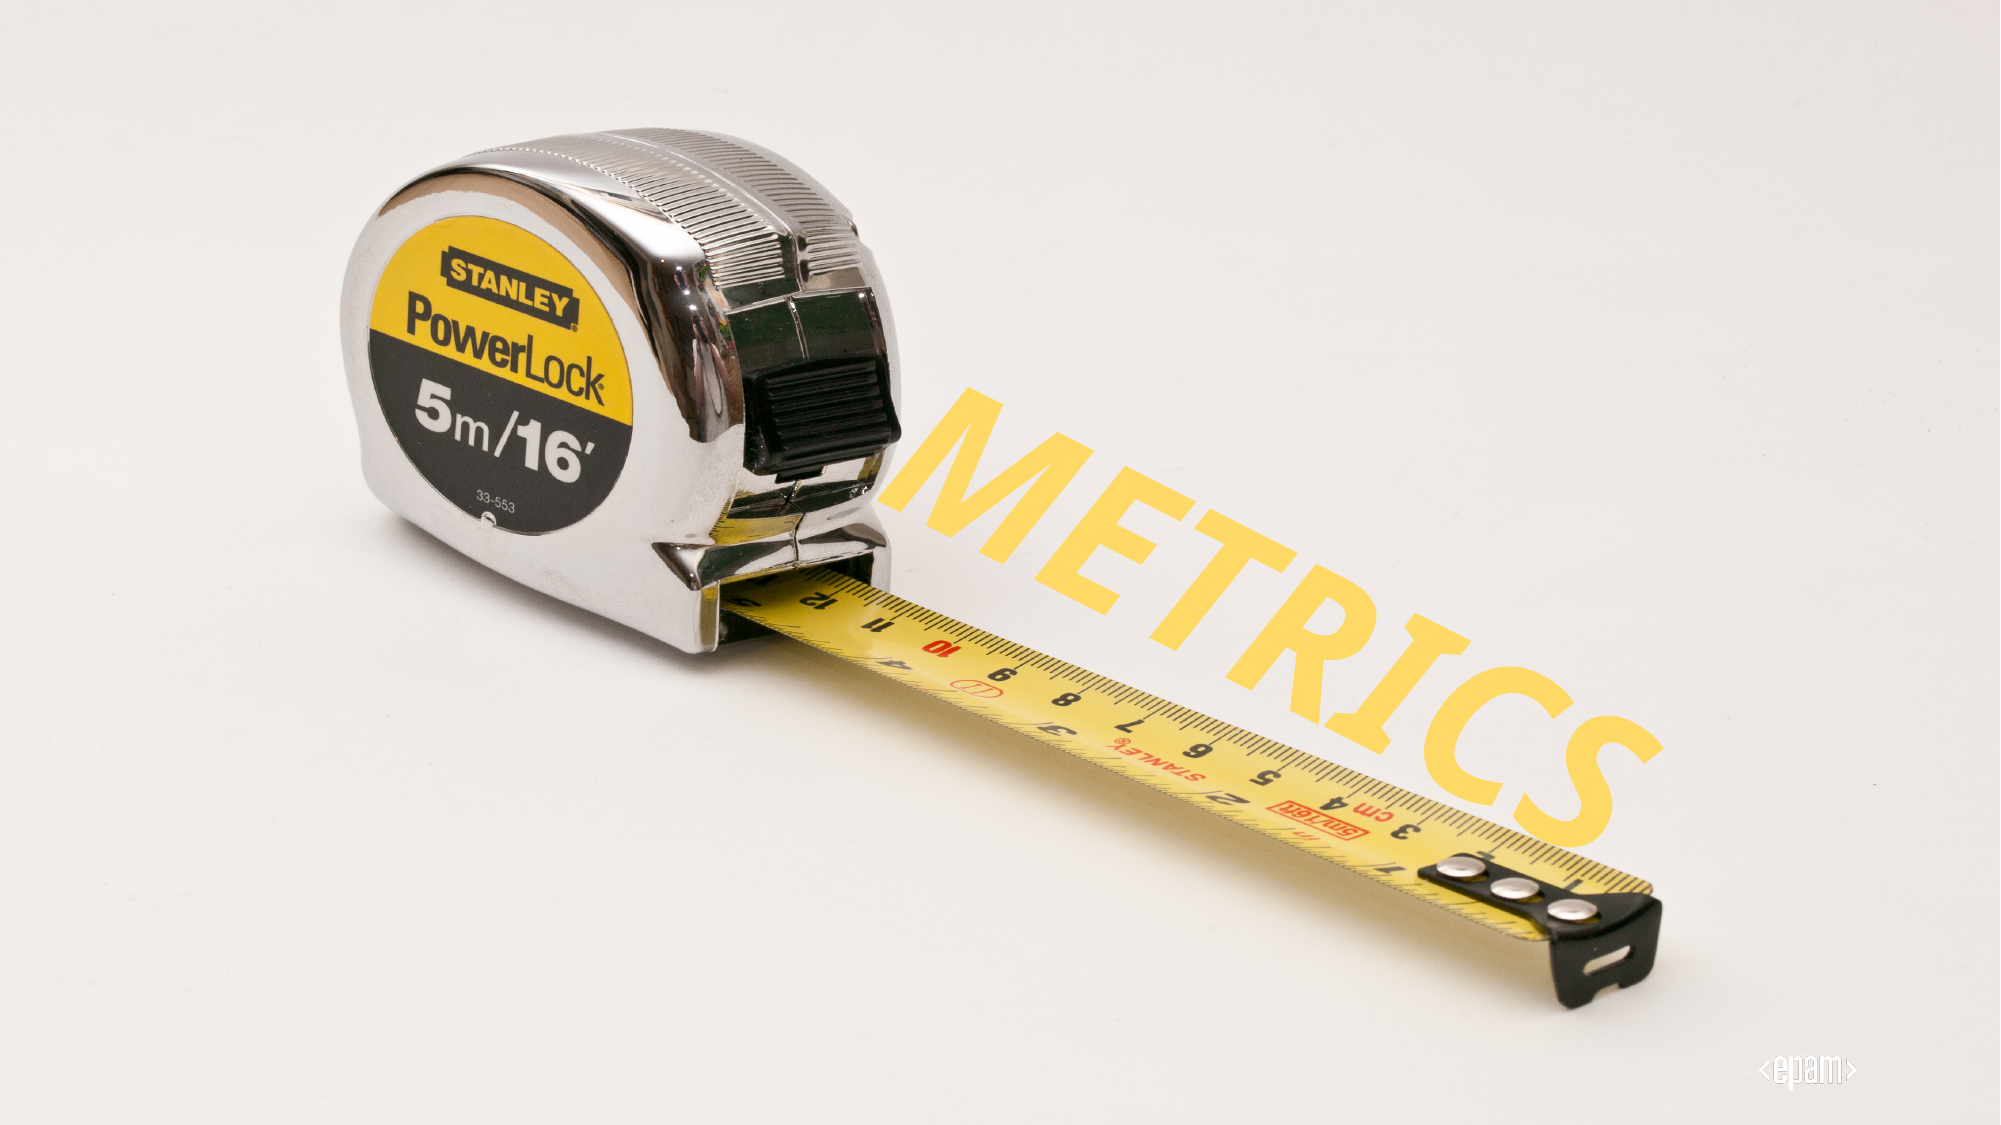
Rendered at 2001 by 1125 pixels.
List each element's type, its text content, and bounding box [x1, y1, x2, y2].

picture [0, 0, 2001, 1125]
title METRICS [56, 0, 1694, 915]
